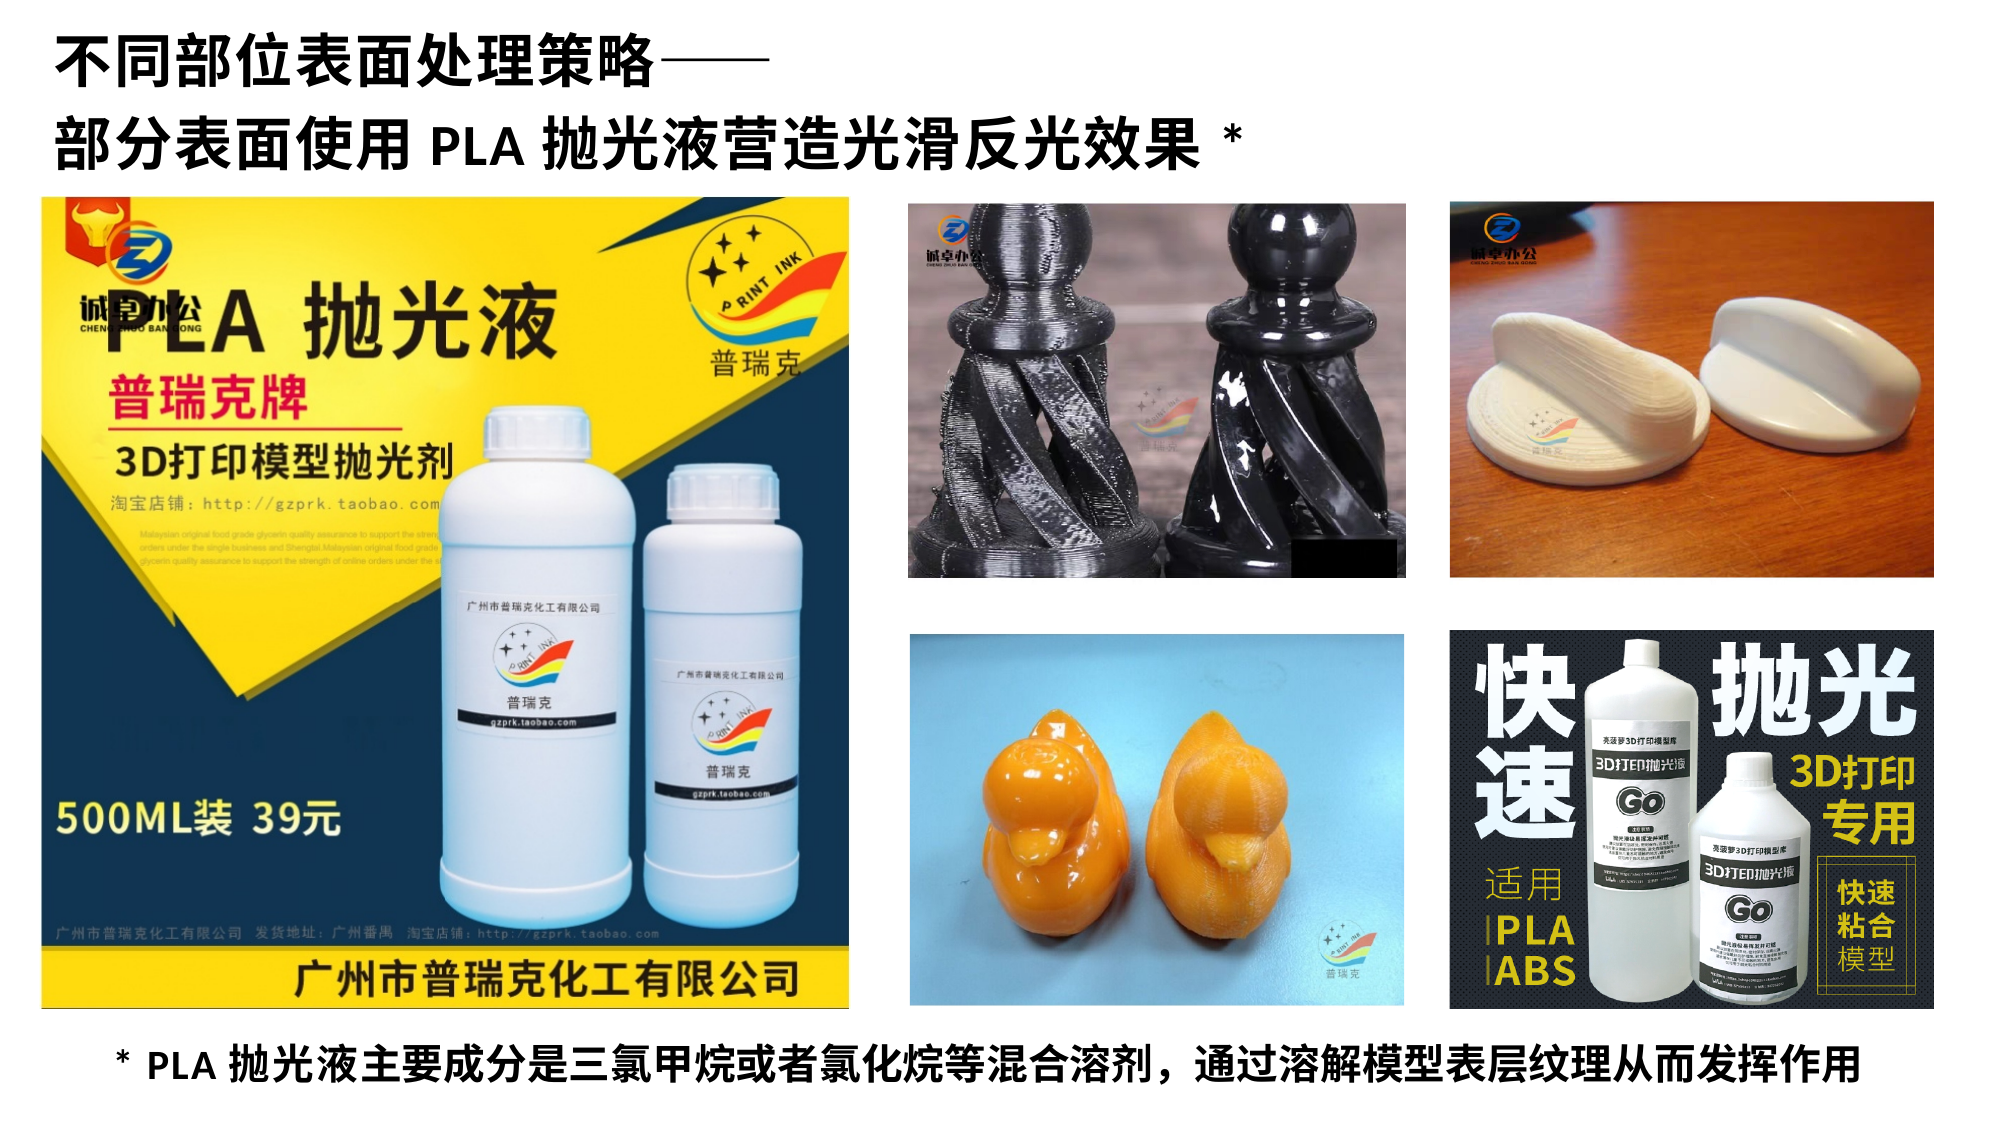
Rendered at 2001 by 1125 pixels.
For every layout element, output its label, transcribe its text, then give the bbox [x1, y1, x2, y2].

picture [1449, 196, 1934, 585]
picture [38, 196, 851, 1009]
text_box 不同部位表面处理策略—— 部分表面使用PLA抛光液营造光滑反光效果* [39, 16, 1430, 267]
picture [1449, 630, 1934, 1009]
picture [907, 196, 1406, 585]
picture [909, 630, 1405, 1009]
text_box * PLA抛光液主要成分是三氯甲烷或者氯化烷等混合溶剂，通过溶解模型表层纹理从而发挥作用 [97, 1030, 1902, 1096]
